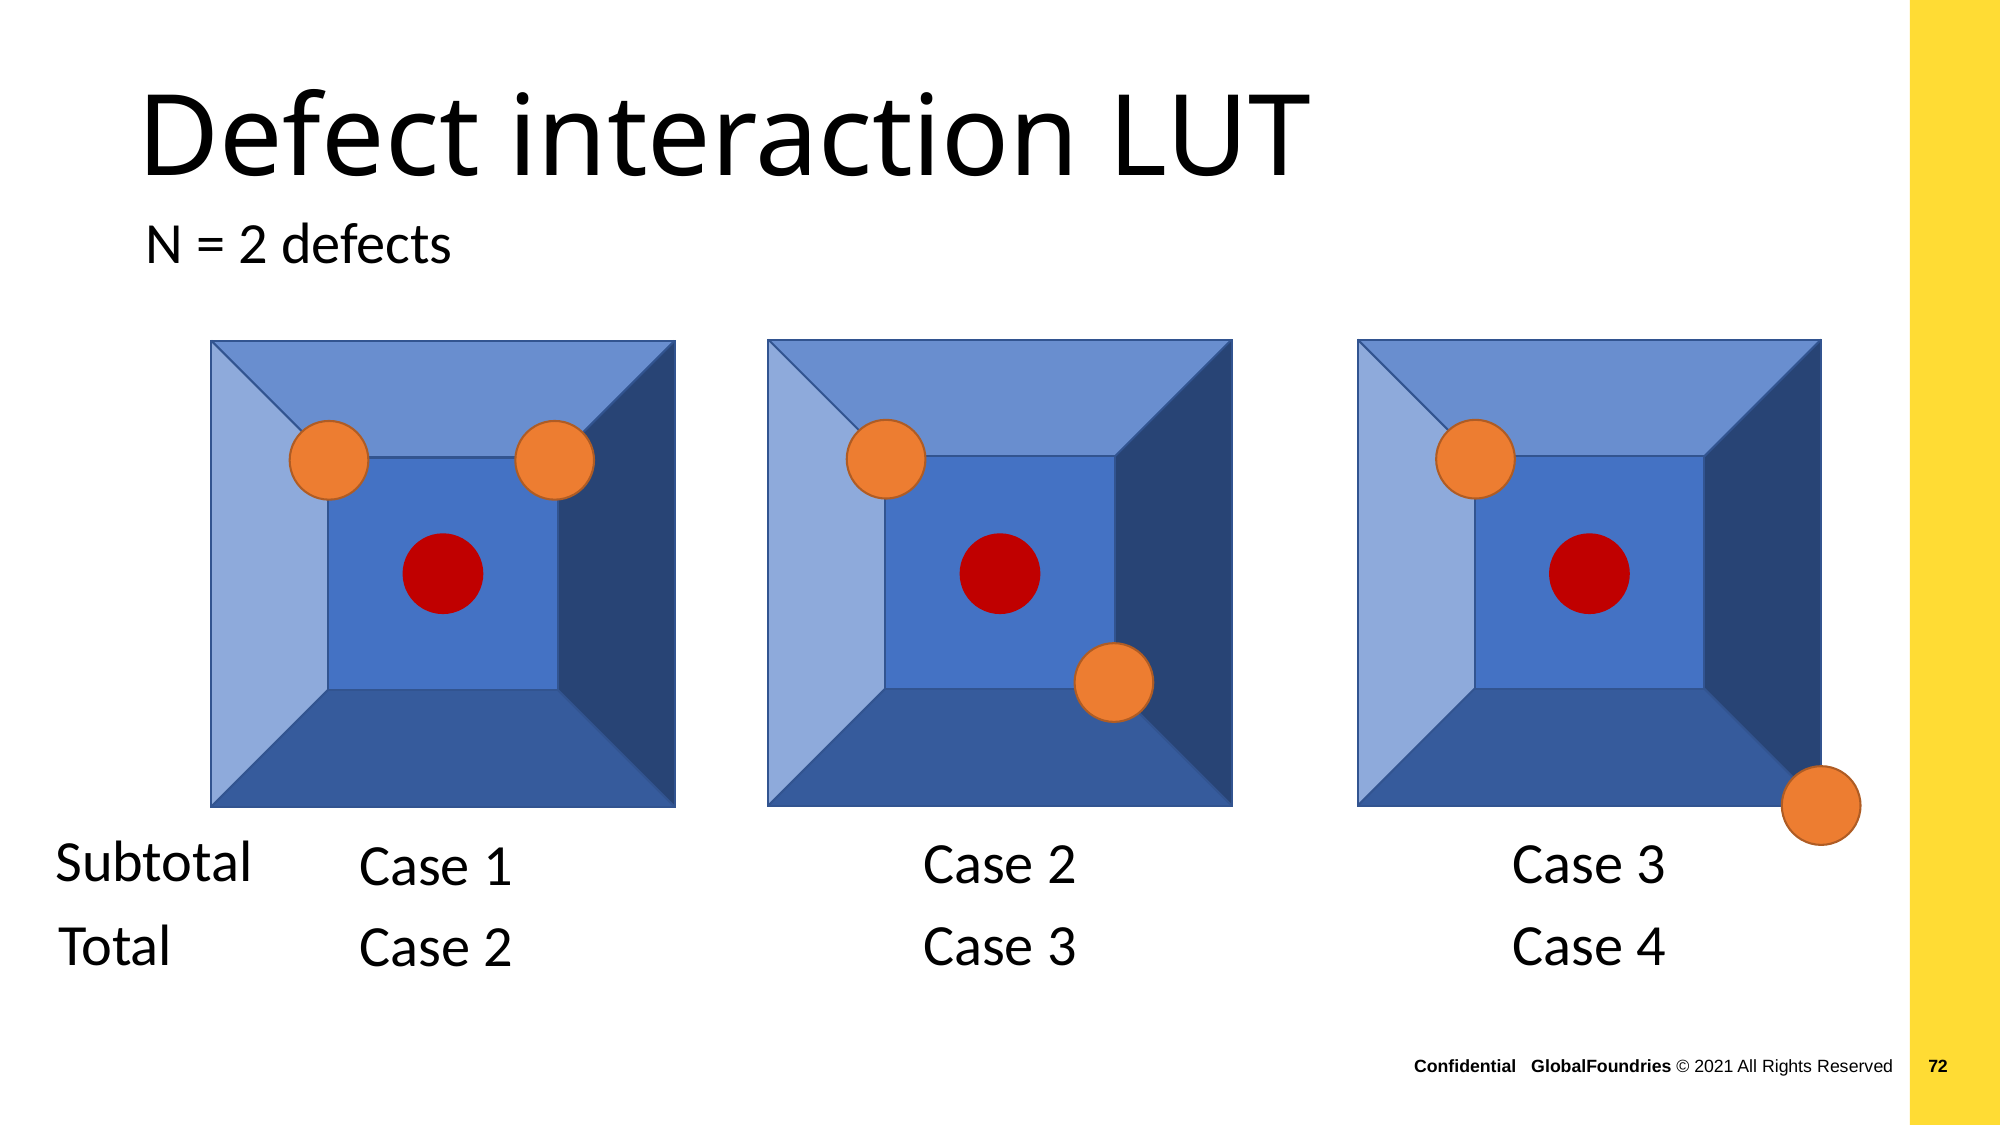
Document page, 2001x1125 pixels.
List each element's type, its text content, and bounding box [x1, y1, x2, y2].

text_box Case 2 [908, 818, 1092, 899]
text_box Case 3 [1497, 845, 1682, 899]
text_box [768, 339, 1232, 806]
text_box Case 3 [908, 899, 1092, 985]
text_box Case 2 [344, 900, 528, 986]
text_box N = 2 defects [131, 198, 468, 283]
text_box Case 1 [344, 819, 528, 900]
text_box Case 4 [1497, 899, 1682, 985]
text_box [211, 340, 675, 807]
text_box Subtotal [40, 816, 268, 901]
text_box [1357, 339, 1861, 845]
title Defect interaction LUT [136, 60, 1759, 199]
text_box Total [43, 899, 188, 985]
